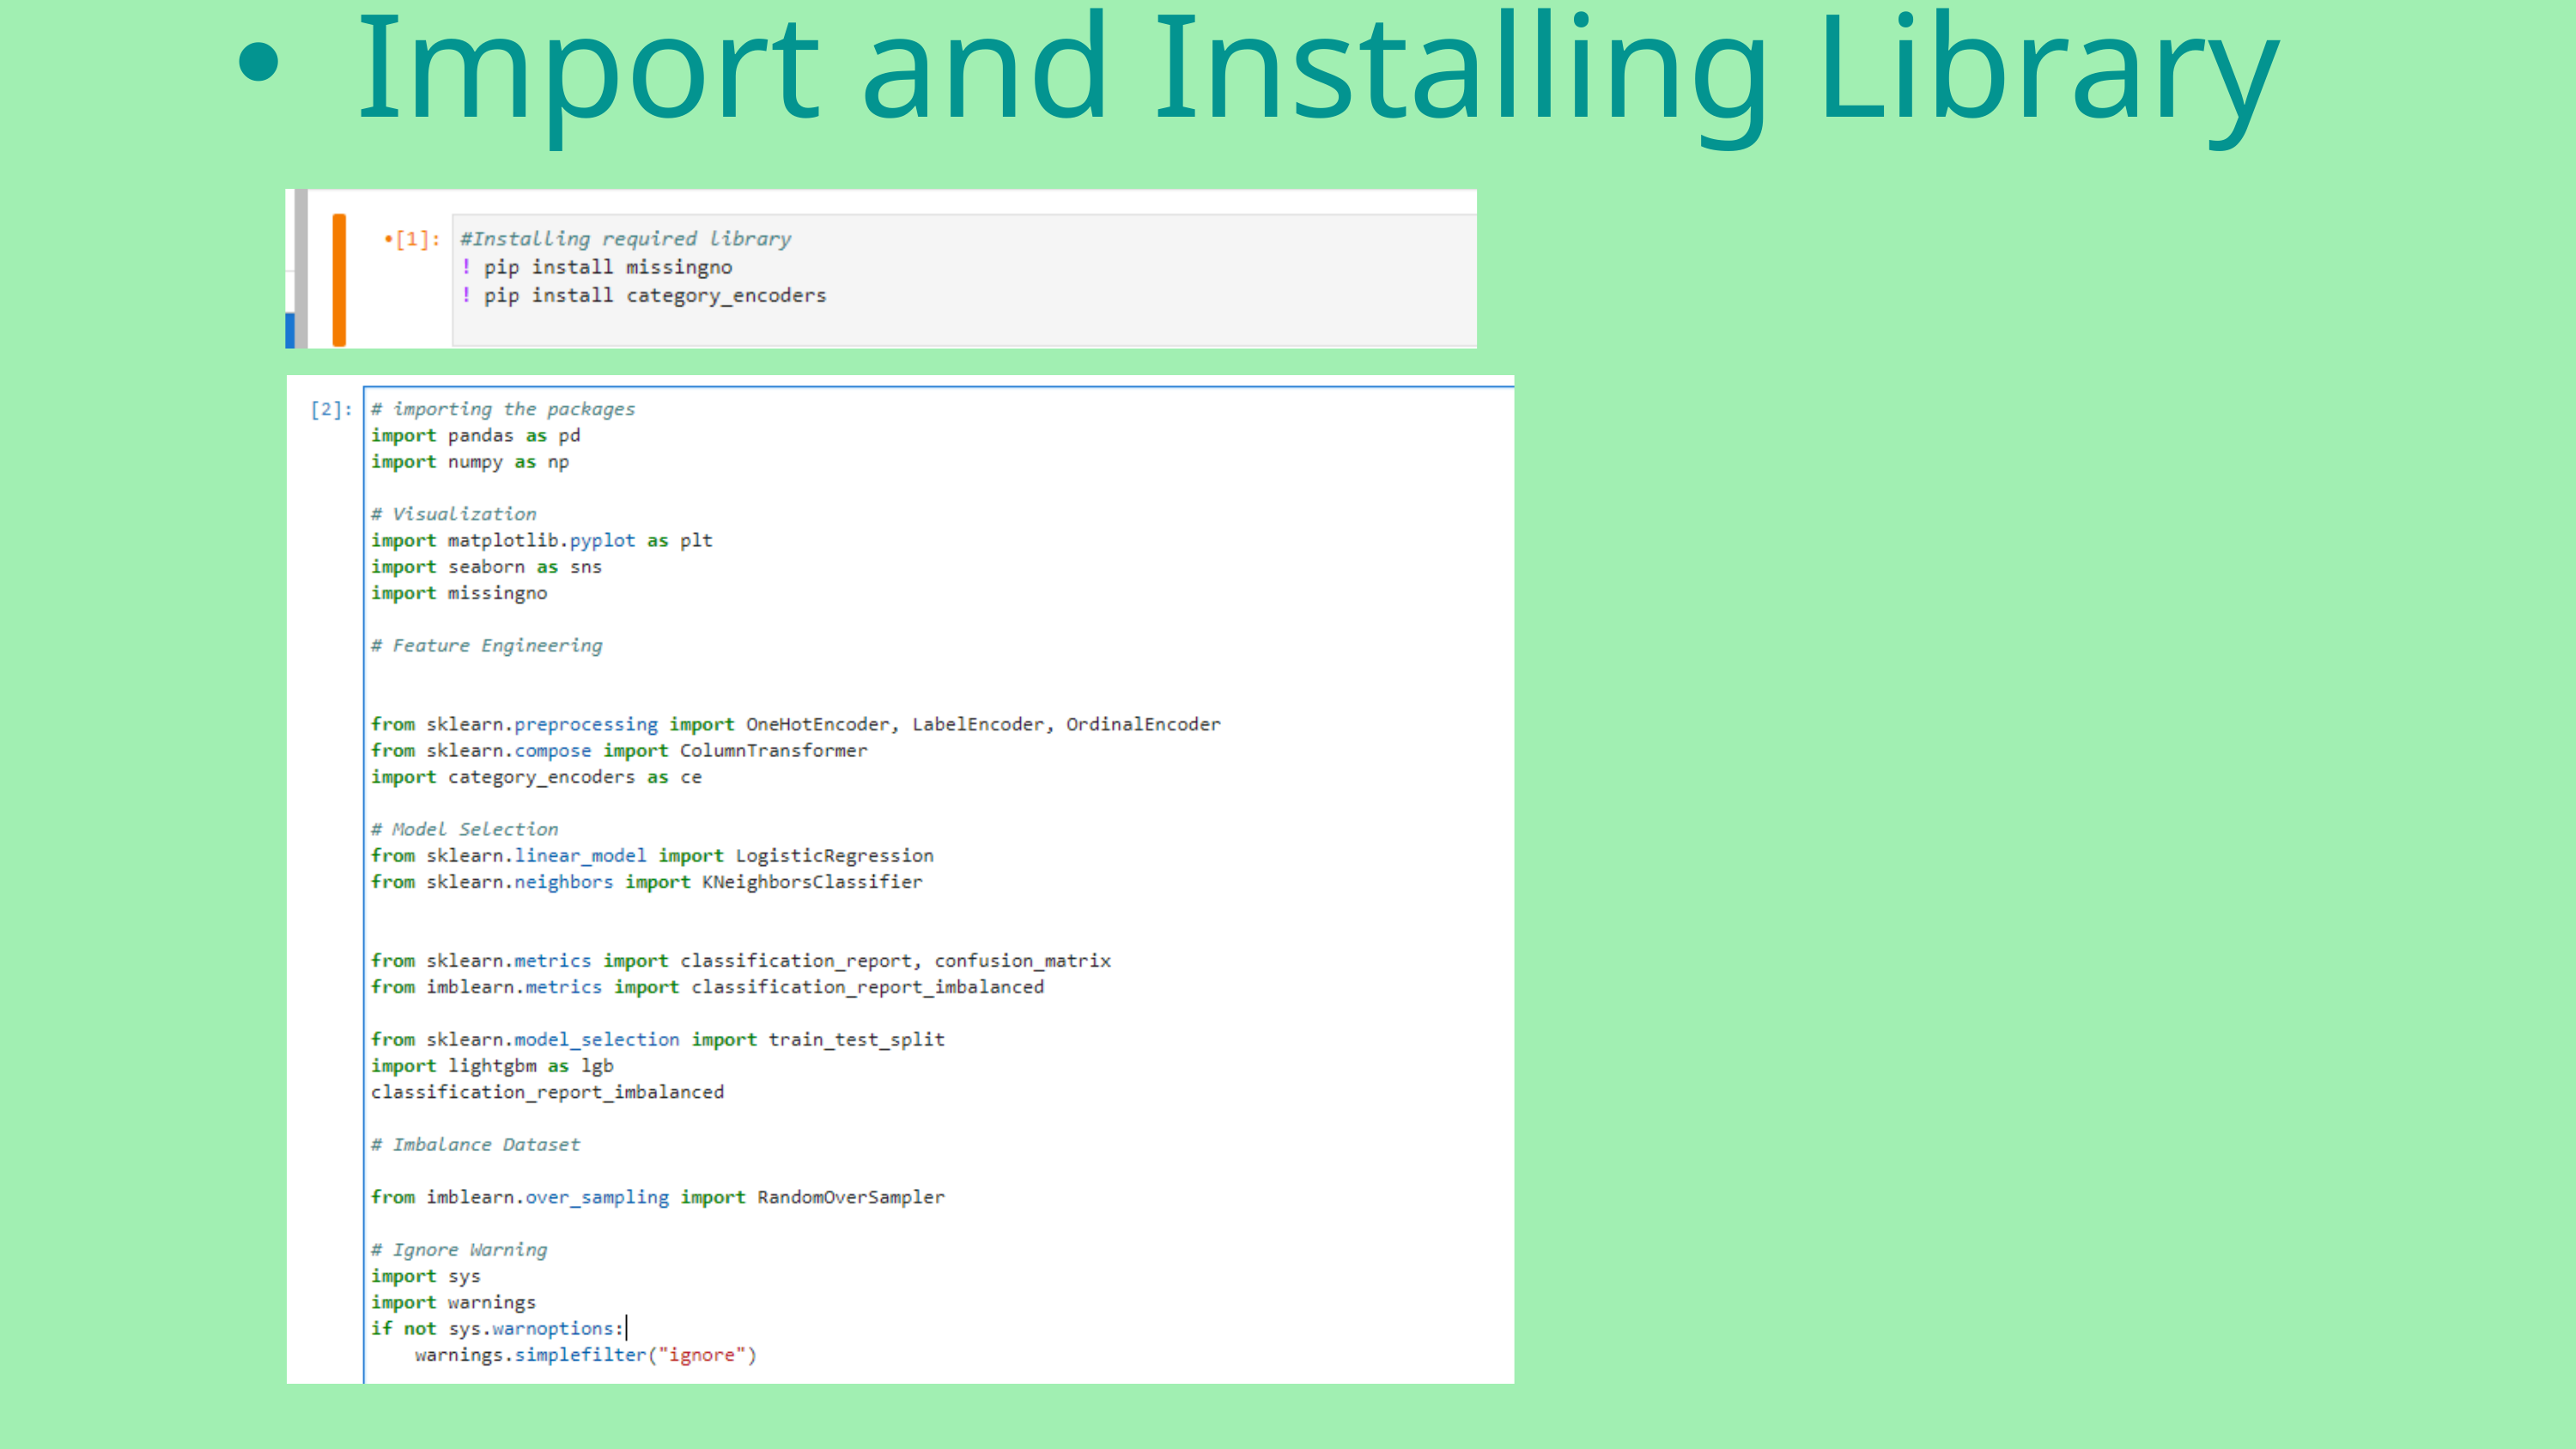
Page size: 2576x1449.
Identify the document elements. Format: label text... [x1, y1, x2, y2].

picture [286, 375, 1515, 1385]
picture [285, 188, 1478, 349]
text_box Import and Installing Library [106, 9, 2287, 146]
